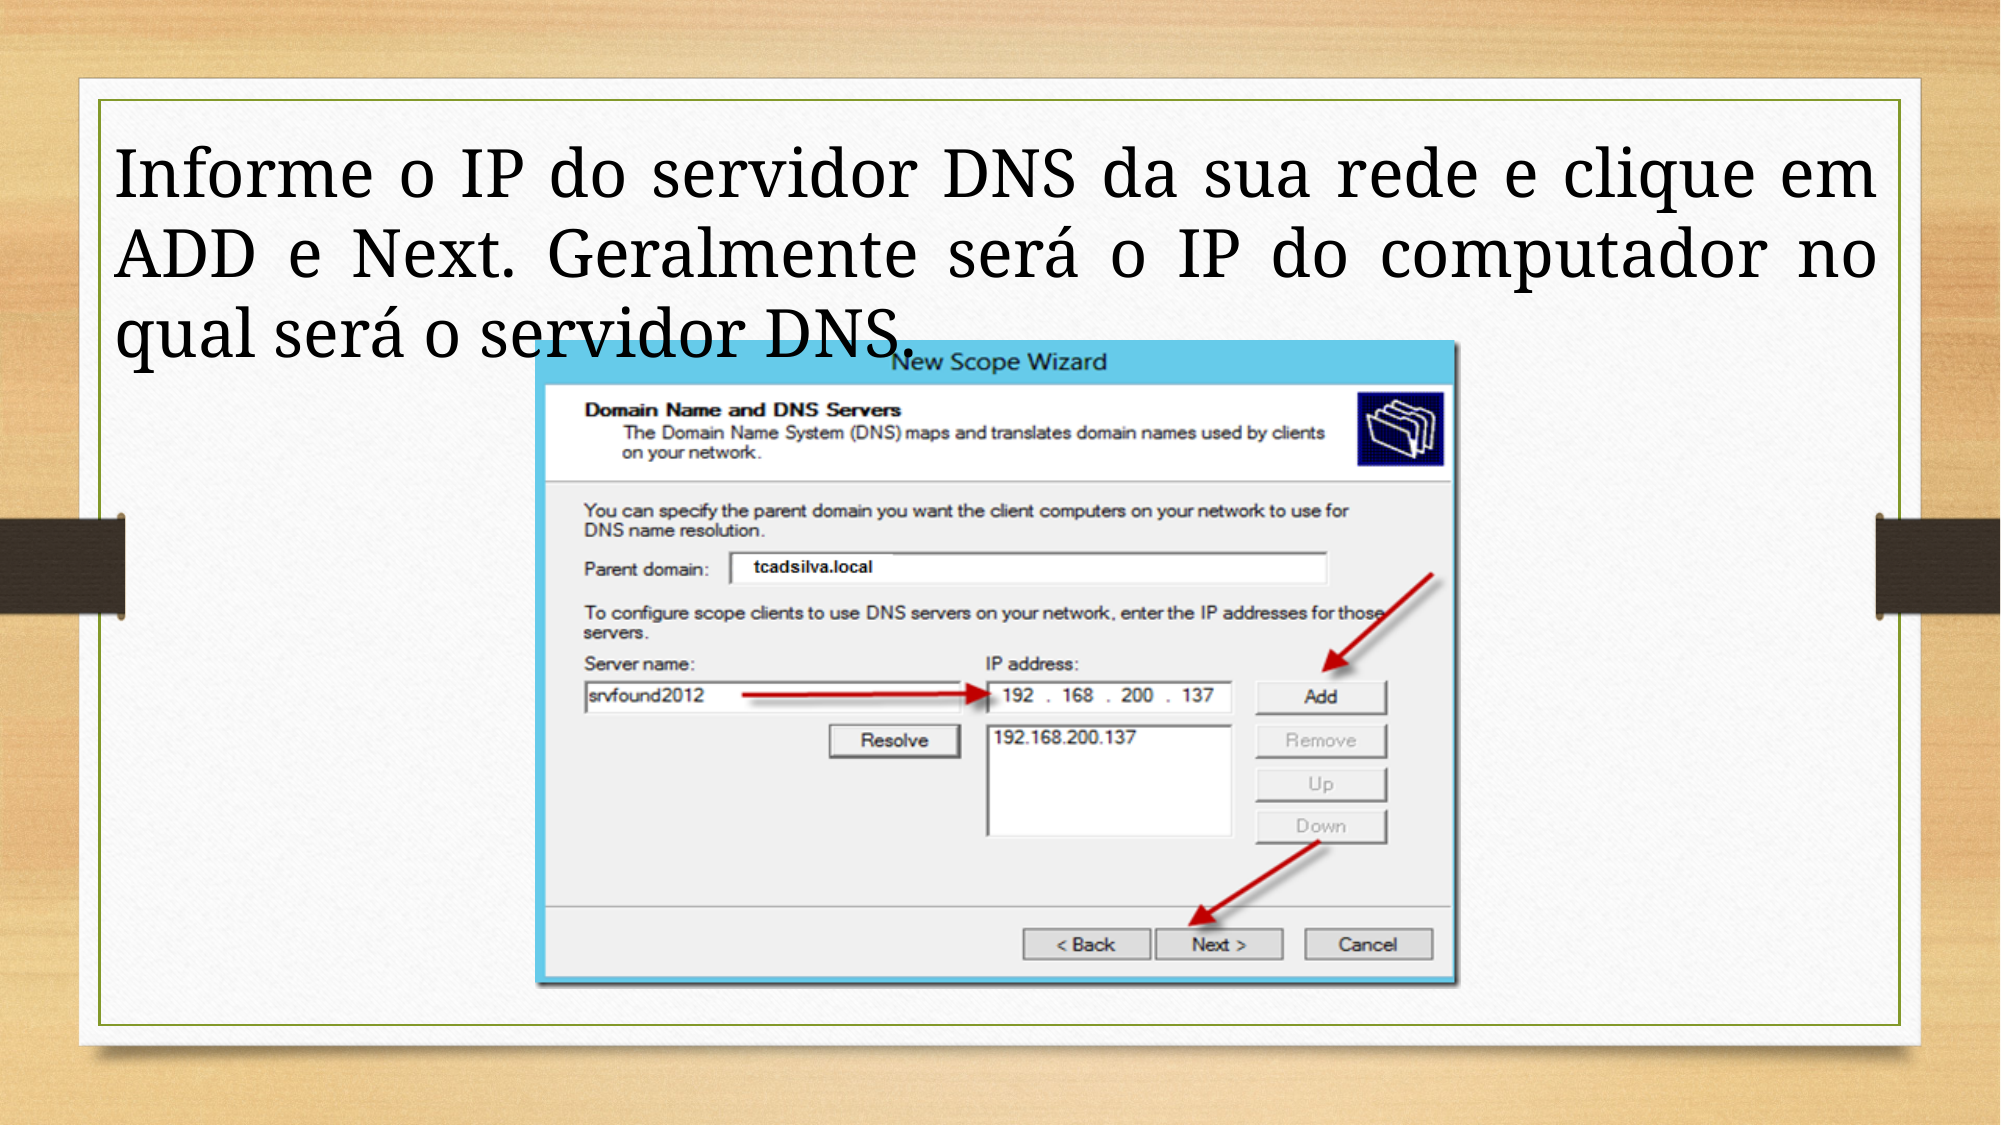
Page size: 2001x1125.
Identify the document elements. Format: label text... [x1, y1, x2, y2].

picture [0, 0, 2001, 1125]
text_box Informe o IP do servidor DNS da sua rede e clique em ADD e Next. Geralmente será o IP do computador no qual será o servidor DNS. [99, 123, 1896, 379]
